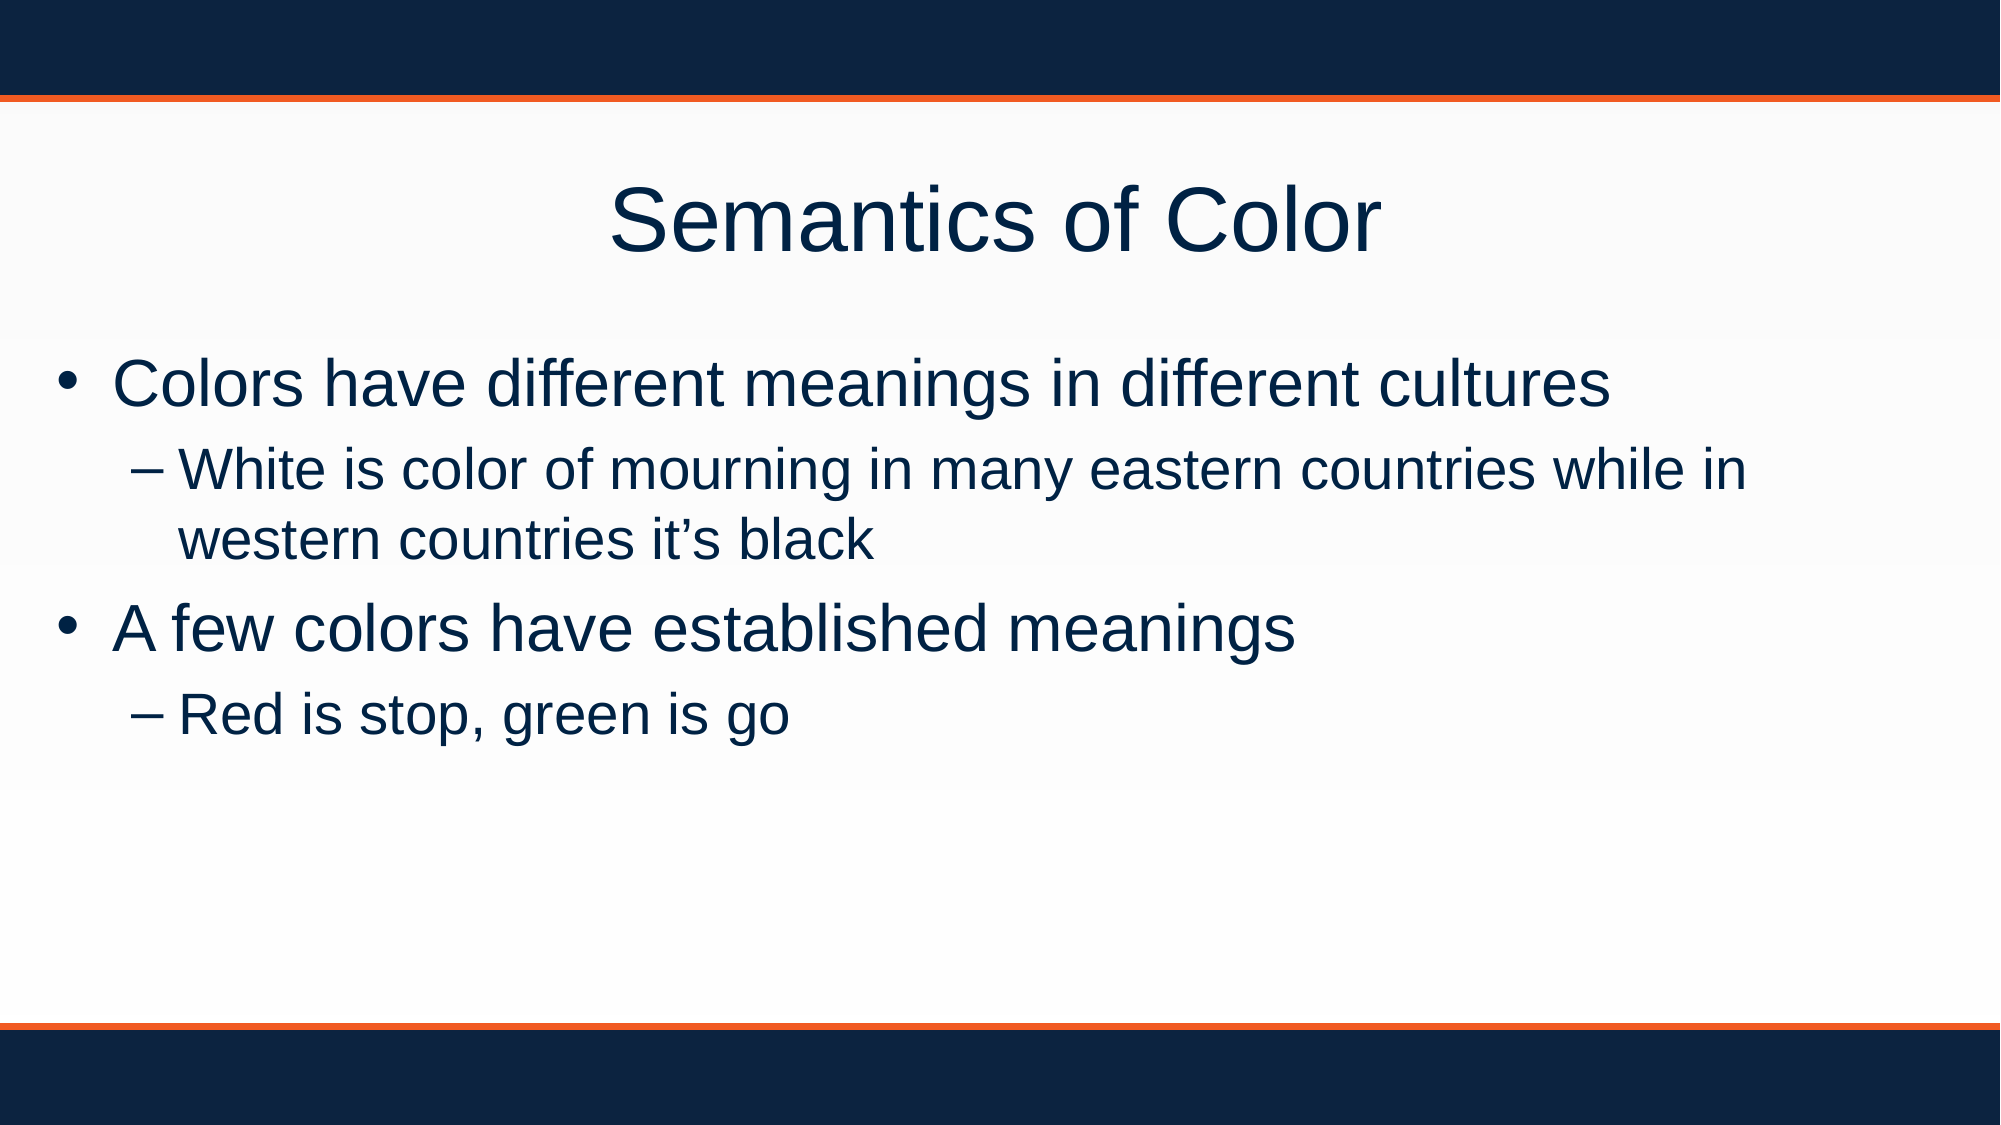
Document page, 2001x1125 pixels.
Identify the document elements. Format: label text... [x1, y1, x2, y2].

title Semantics of Color [41, 142, 1953, 287]
list Colors have different meanings in different cultures White is color of mourning in many eastern countries while in western countries it’s black A few colors have established meanings Red is stop, green is go [41, 331, 1953, 1005]
